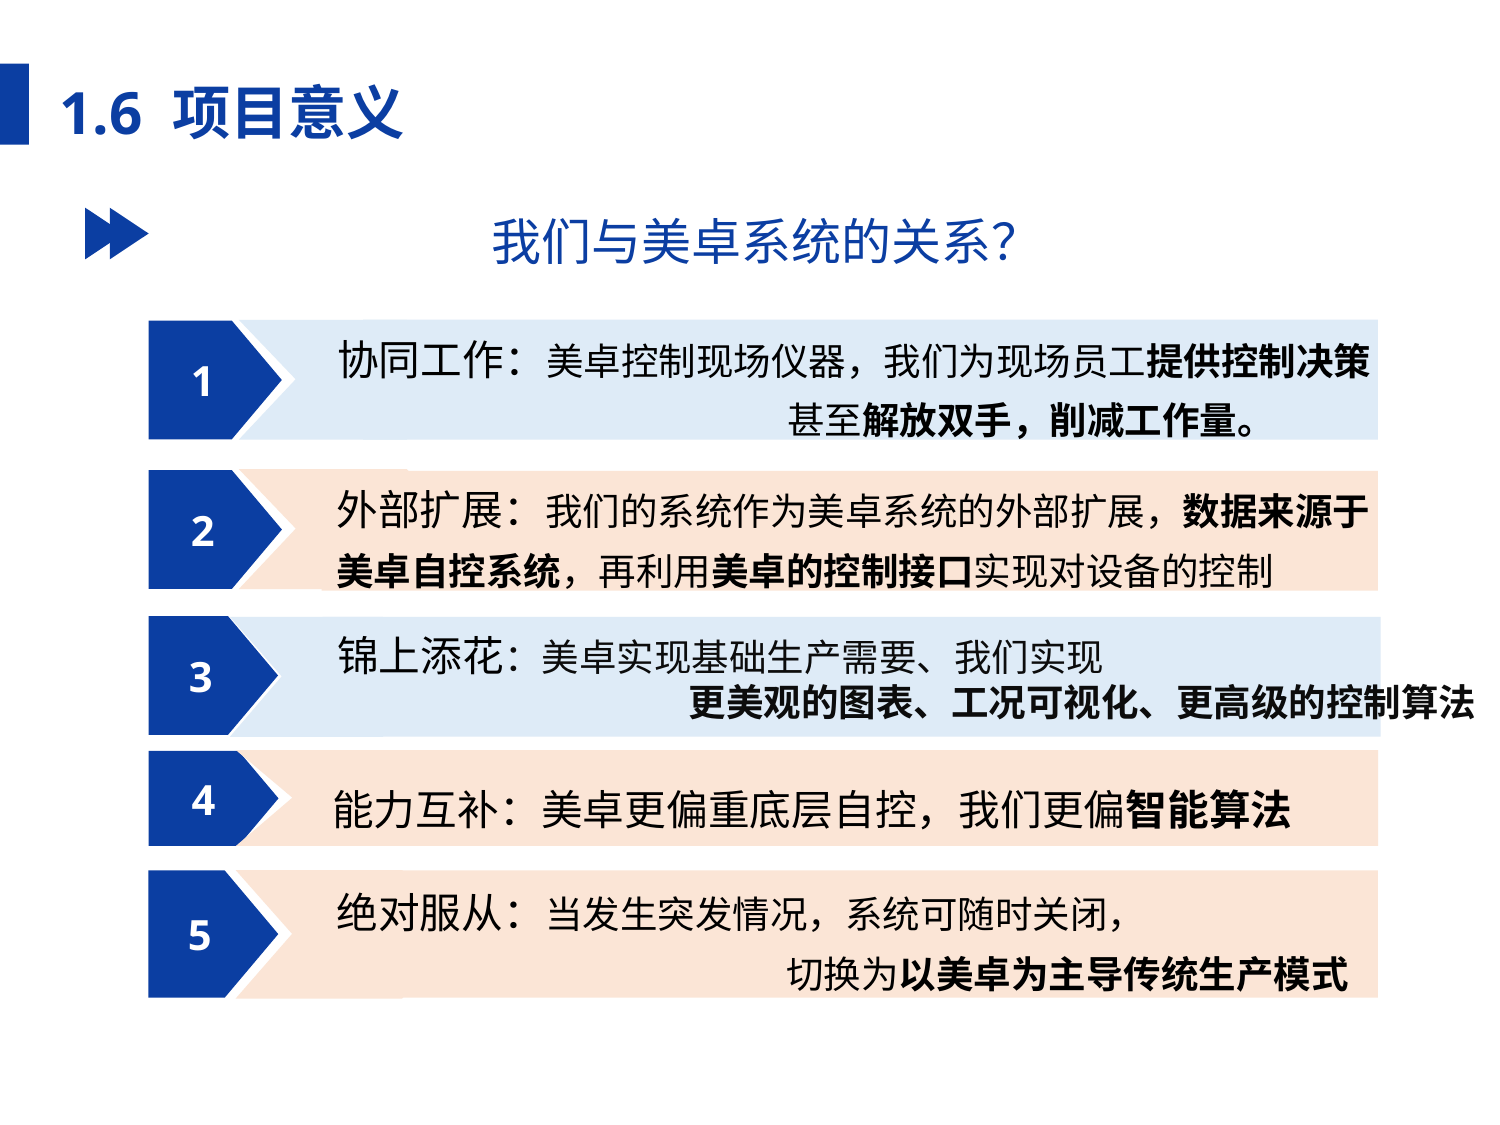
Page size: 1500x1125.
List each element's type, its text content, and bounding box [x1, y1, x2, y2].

text_box 外部扩展：我们的系统作为美卓系统的外部扩展，数据来源于 美卓自控系统，再利用美卓的控制接口实现对设备的控制 [321, 470, 1378, 591]
text_box [359, 750, 1379, 761]
text_box 能力互补：美卓更偏重底层自控，我们更偏智能算法 [317, 761, 1465, 842]
text_box [229, 616, 322, 737]
text_box 1.6 项目意义 [45, 54, 420, 154]
text_box [235, 750, 359, 846]
text_box [238, 469, 408, 590]
text_box 3 [147, 615, 280, 736]
text_box [235, 870, 403, 999]
text_box 2 [147, 469, 284, 590]
text_box 4 [147, 749, 280, 847]
text_box 协同工作：美卓控制现场仪器，我们为现场员工提供控制决策 甚至解放双手，削减工作量。 [322, 311, 1500, 502]
text_box [359, 842, 1379, 846]
text_box 1 [147, 319, 284, 441]
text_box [91, 201, 143, 266]
text_box 我们与美卓系统的关系？ [135, 190, 1398, 278]
text_box 5 [147, 869, 280, 999]
text_box 锦上添花：美卓实现基础生产需要、我们实现 更美观的图表、工况可视化、更高级的控制算法 [322, 616, 1381, 737]
text_box 绝对服从：当发生突发情况，系统可随时关闭， 切换为以美卓为主导传统生产模式 [321, 870, 1378, 998]
text_box [0, 63, 29, 145]
text_box [238, 319, 322, 440]
